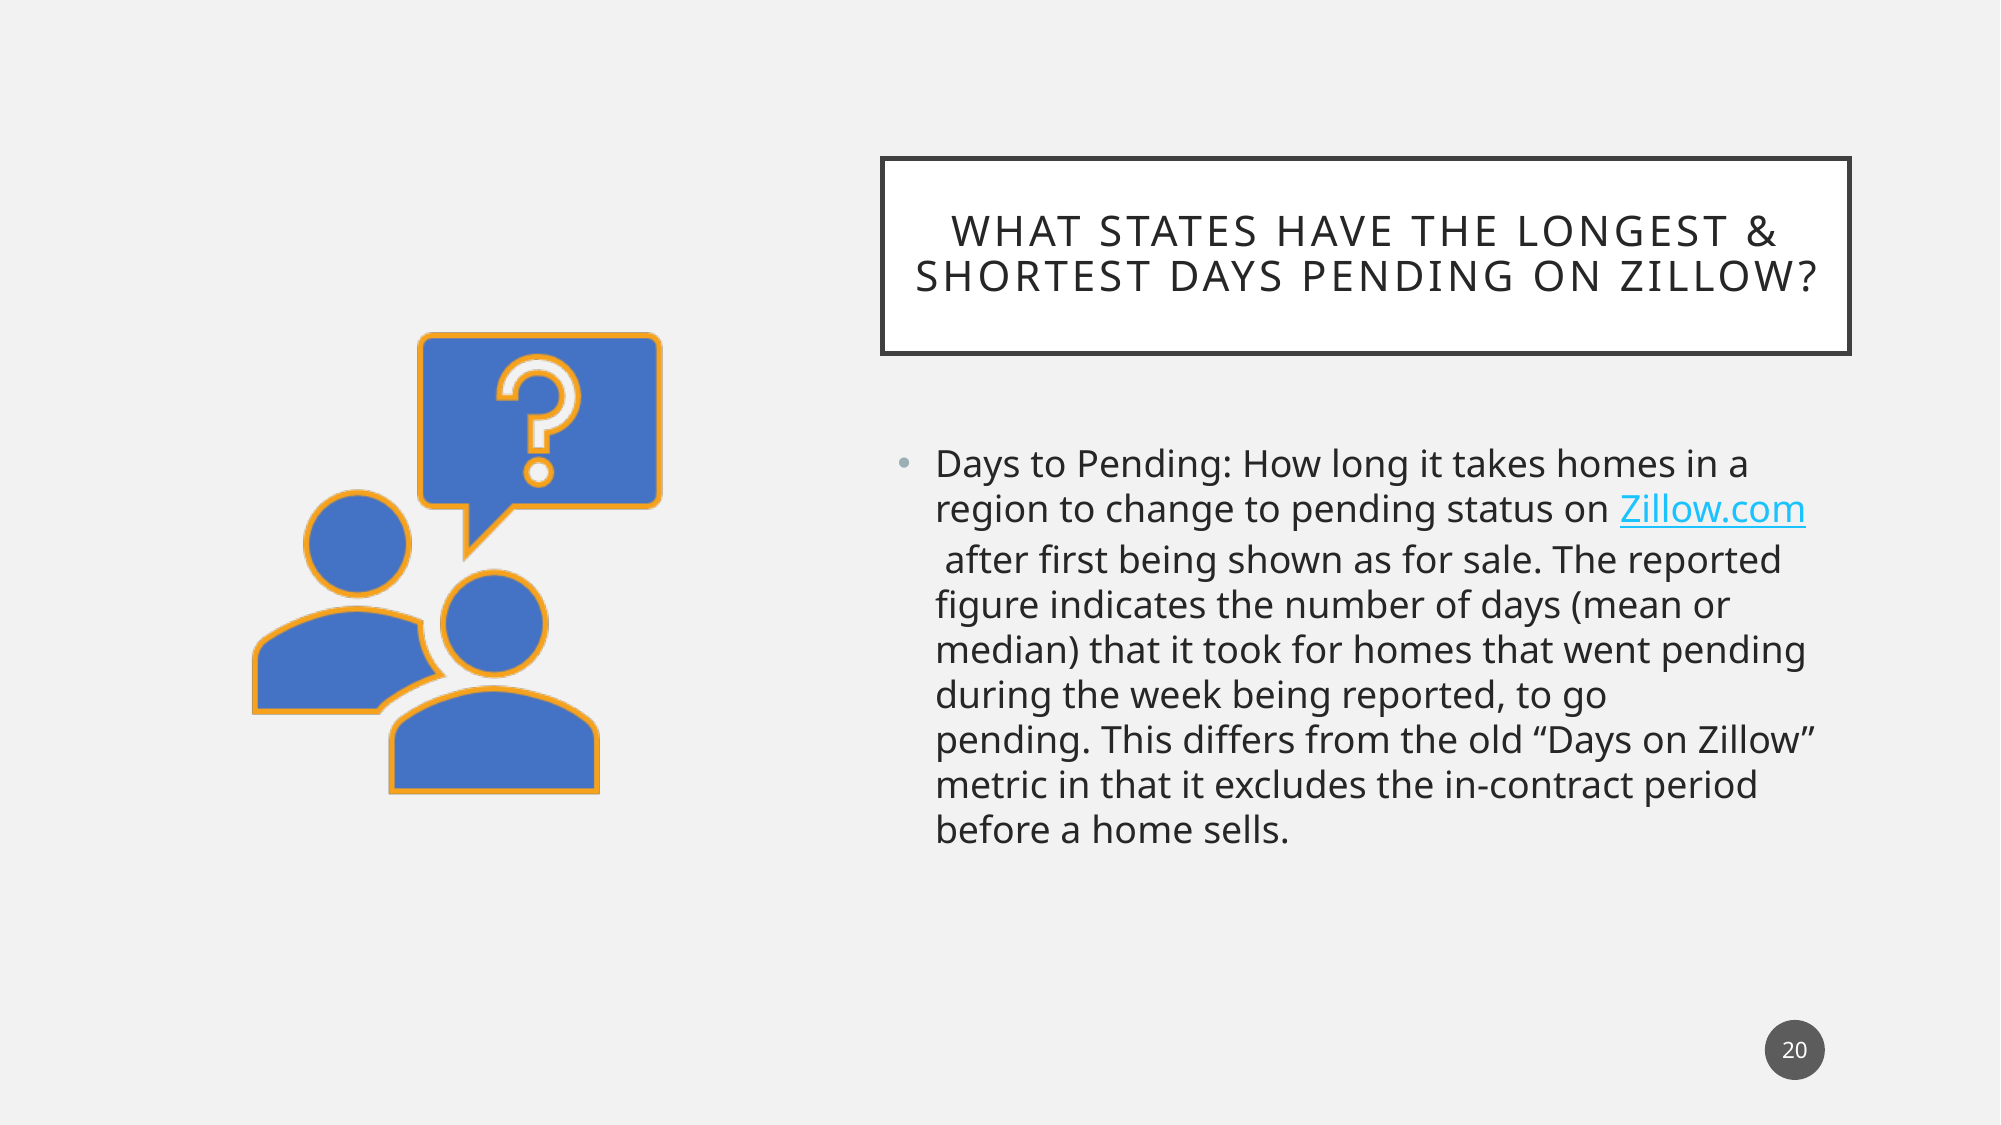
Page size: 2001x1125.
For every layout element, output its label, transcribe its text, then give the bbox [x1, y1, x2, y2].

list Days to Pending: How long it takes homes in a region to change to pending status on Zillow.com after first being shown as for sale. The reported figure indicates the number of days (mean or median) that it took for homes that went pending during the week being reported, to go pending. This differs from the old “Days on Zillow” metric in that it excludes the in-contract period before a home sells. [882, 432, 1861, 968]
picture [184, 290, 731, 837]
title What states have the longest & shortest days pending on zillow? [880, 156, 1852, 356]
slide_number 20 [1764, 1019, 1825, 1080]
